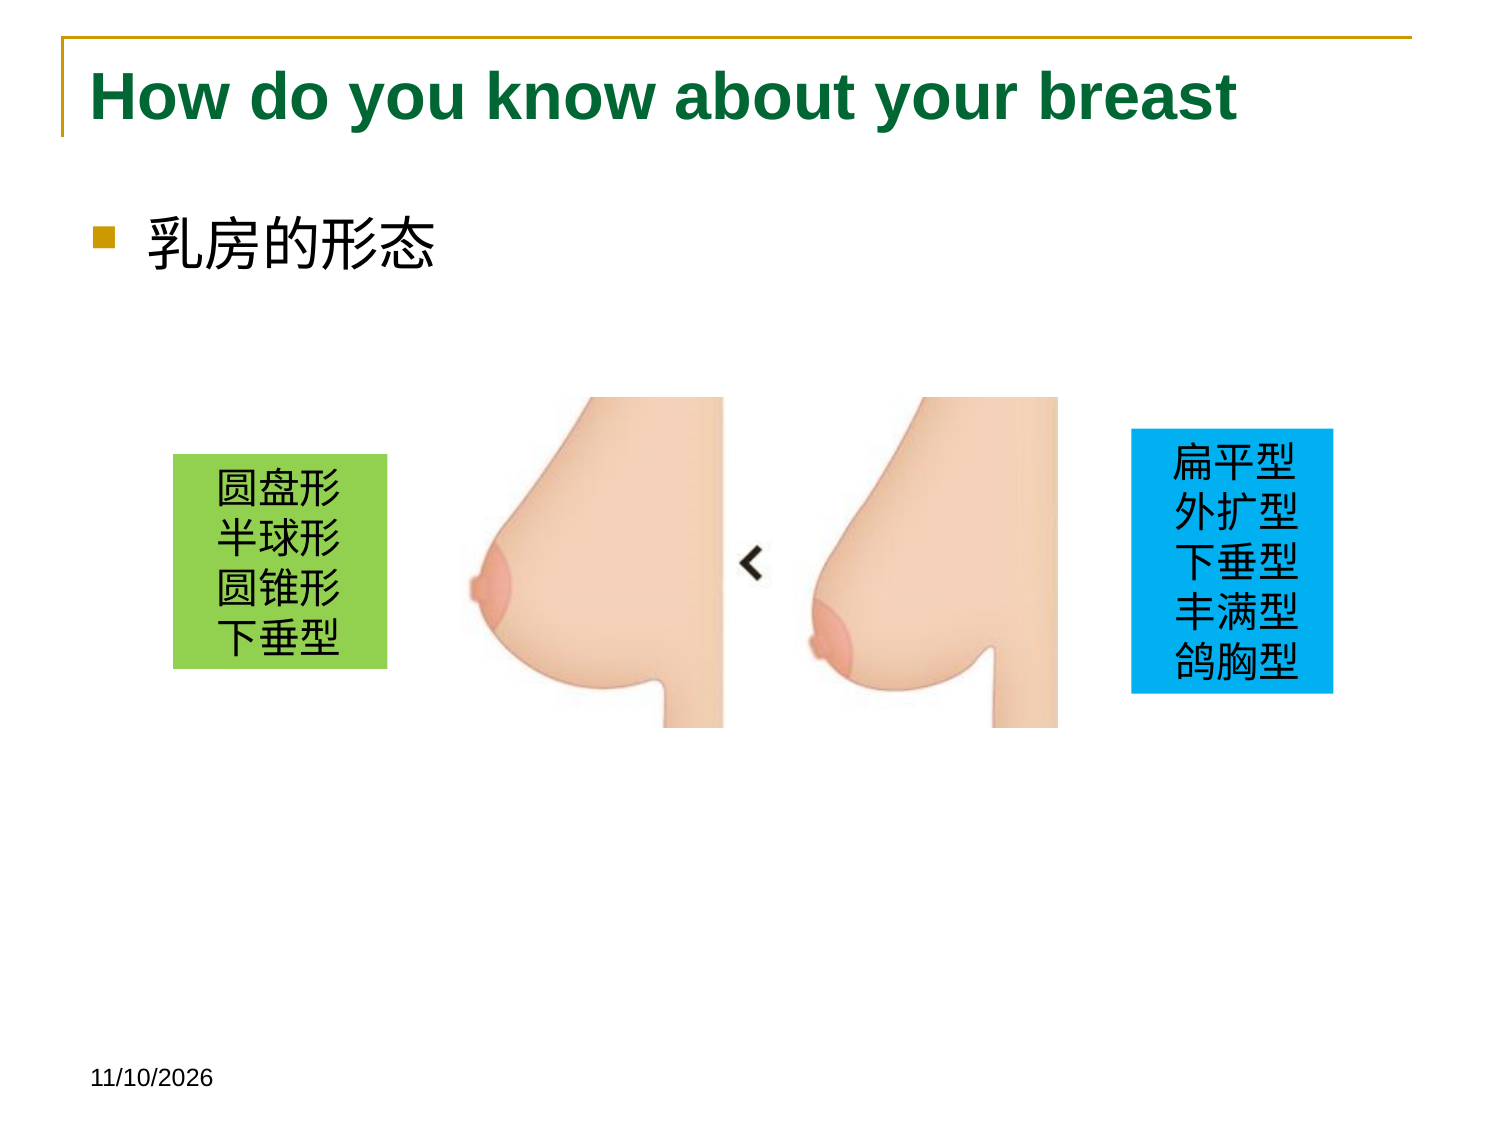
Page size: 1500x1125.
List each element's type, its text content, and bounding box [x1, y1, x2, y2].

picture [461, 396, 1058, 728]
text_box 圆盘形 半球形 圆锥形 下垂型 [173, 454, 388, 669]
text_box 扁平型 外扩型 下垂型 丰满型 鸽胸型 [1131, 428, 1334, 694]
title How do you know about your breast [74, 45, 1426, 163]
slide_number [74, 1023, 373, 1100]
list 乳房的形态 [74, 199, 1426, 284]
